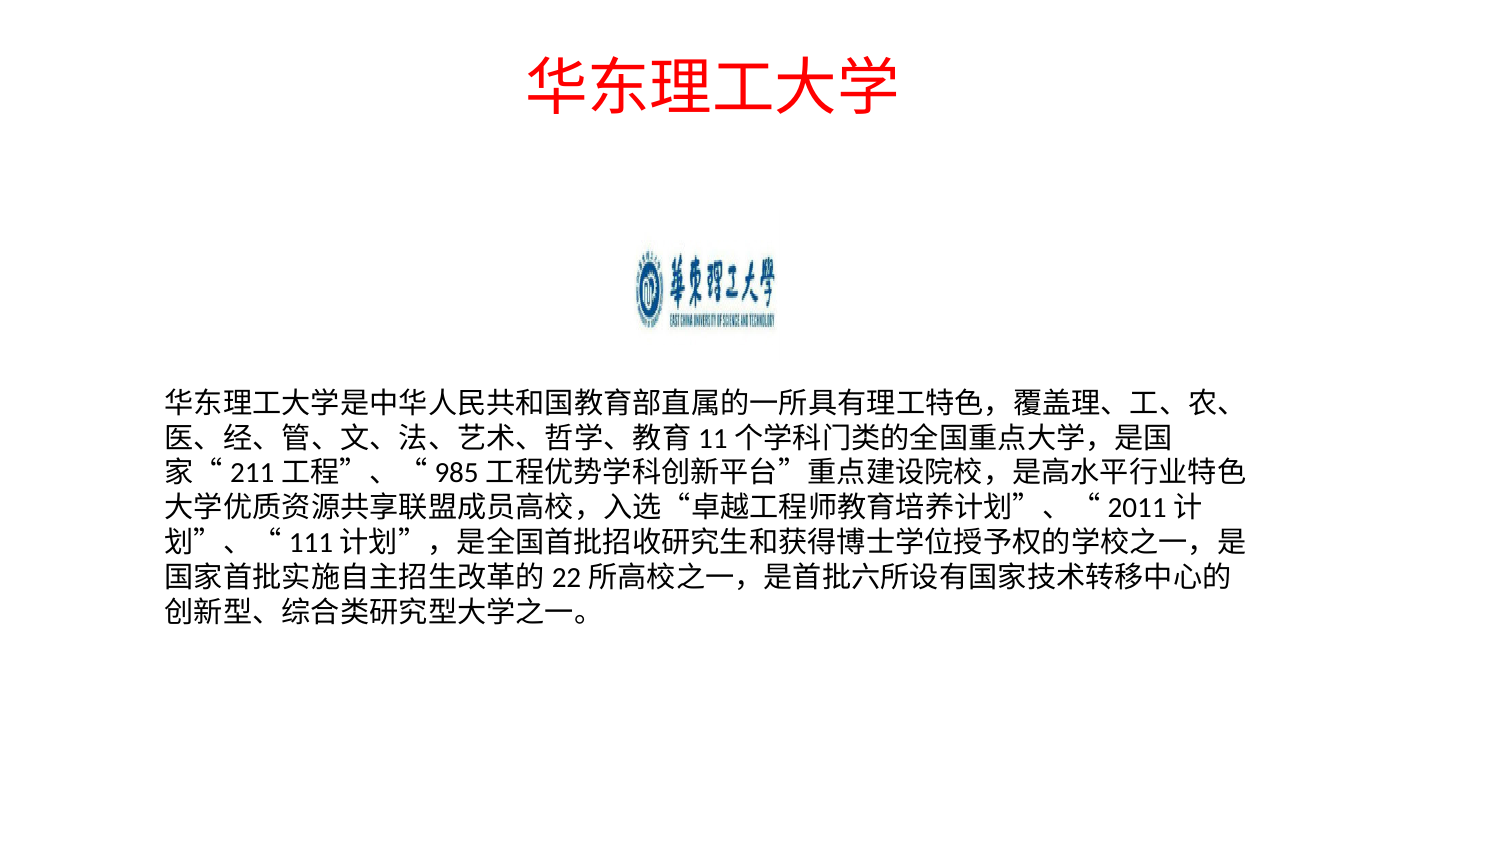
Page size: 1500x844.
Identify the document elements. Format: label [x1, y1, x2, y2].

picture [629, 210, 780, 361]
